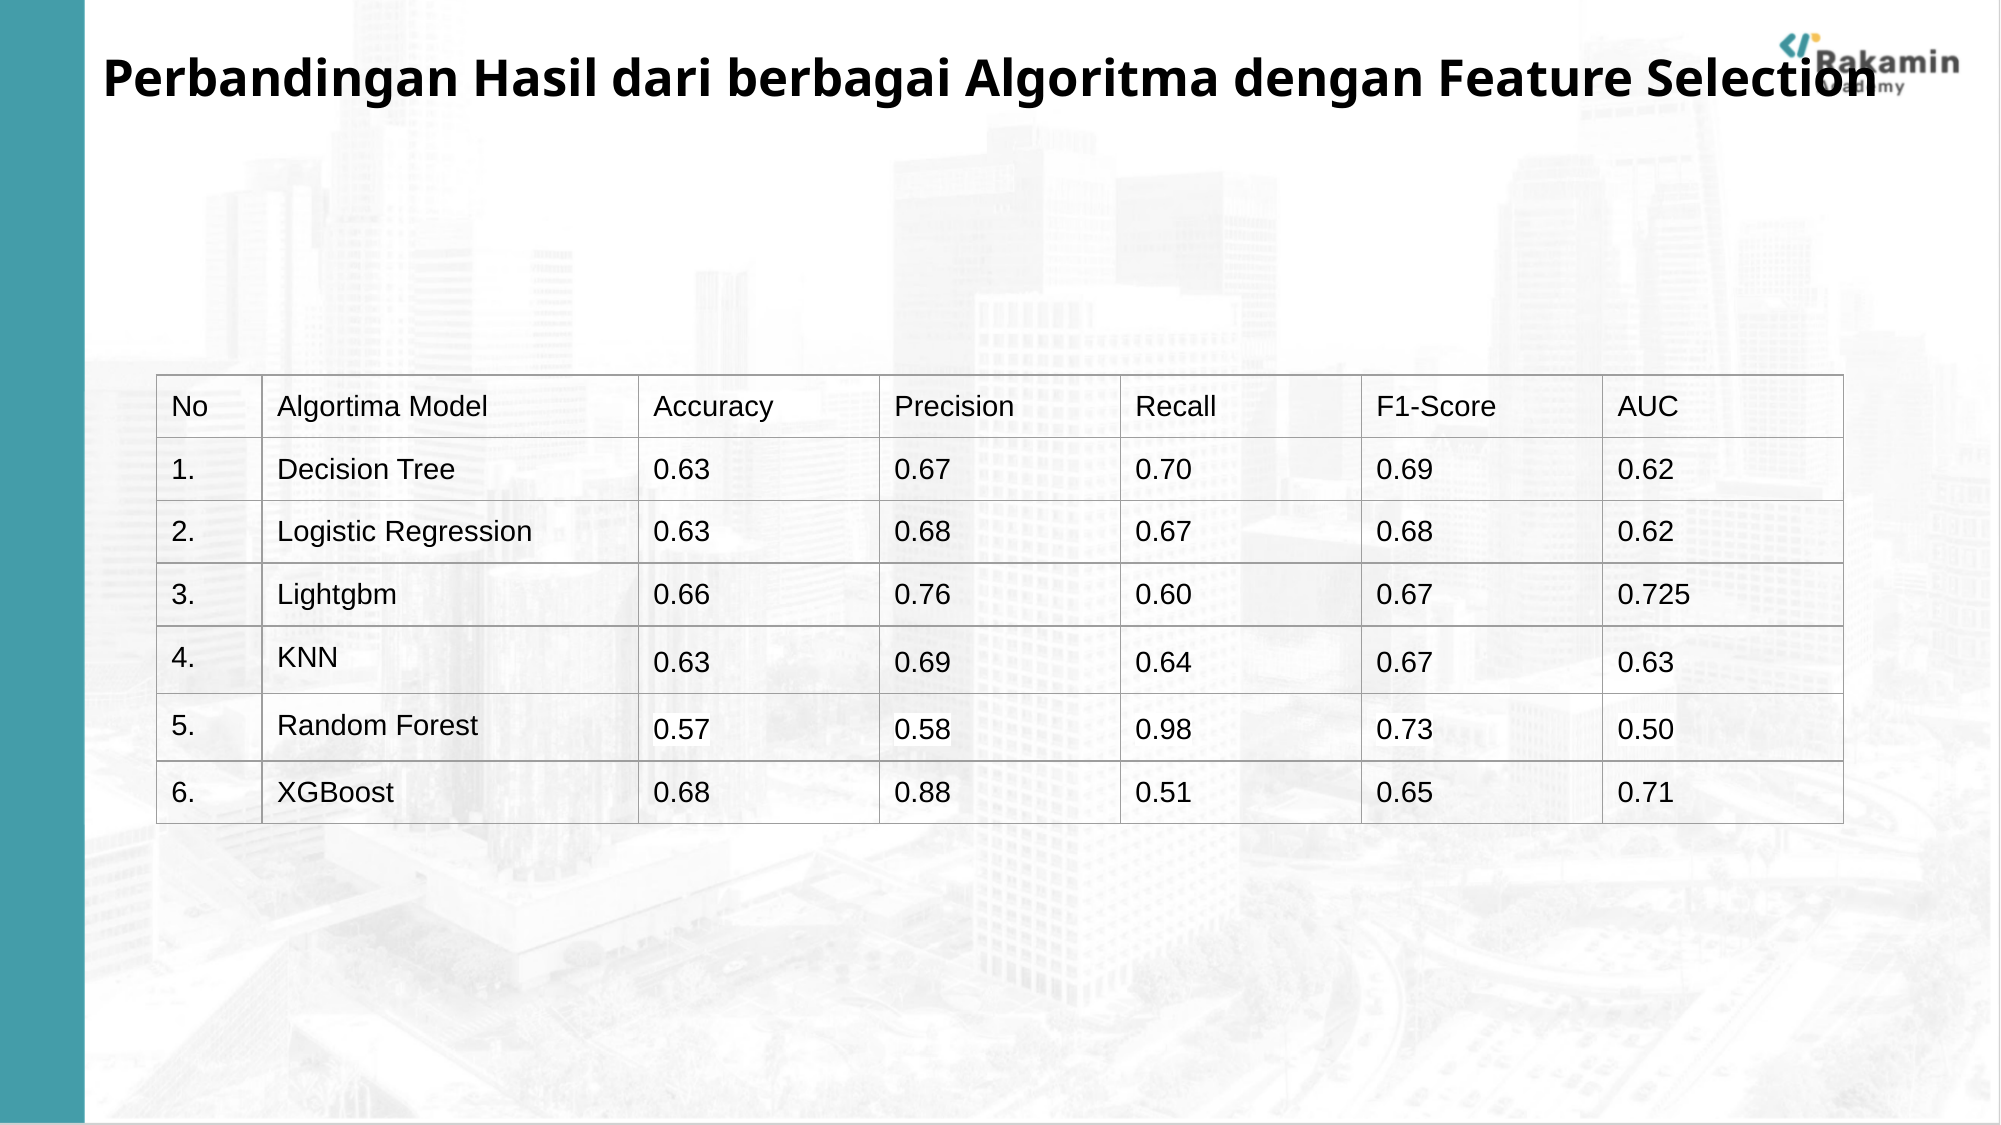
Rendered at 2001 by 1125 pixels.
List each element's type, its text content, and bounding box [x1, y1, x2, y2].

table_cell 6. [157, 762, 261, 823]
table_cell 0.63 [1603, 627, 1843, 693]
table_cell 0.98 [1121, 694, 1361, 760]
table_header No [157, 376, 261, 437]
table_header F1-Score [1362, 376, 1602, 437]
table_cell 0.88 [880, 762, 1120, 823]
table_cell 0.65 [1362, 762, 1602, 823]
table_cell 0.57 [639, 694, 879, 760]
picture [0, 0, 2001, 1125]
table_cell 0.76 [880, 564, 1120, 625]
table_cell 0.62 [1603, 501, 1843, 562]
table_cell 0.63 [639, 627, 879, 693]
table_cell Lightgbm [263, 564, 638, 625]
table_cell 0.69 [880, 627, 1120, 693]
table_cell 0.71 [1603, 762, 1843, 823]
table_cell 0.68 [880, 501, 1120, 562]
table_header Algortima Model [263, 376, 638, 437]
table_cell 1. [157, 438, 261, 500]
table_cell 0.68 [639, 762, 879, 823]
table_cell 0.70 [1121, 438, 1361, 500]
table_cell 0.67 [1121, 501, 1361, 562]
table_header Recall [1121, 376, 1361, 437]
table_header AUC [1603, 376, 1843, 437]
table_header Precision [880, 376, 1120, 437]
table_cell 3. [157, 564, 261, 625]
table_cell 0.50 [1603, 694, 1843, 760]
table_cell 0.67 [880, 438, 1120, 500]
table_cell Random Forest [263, 694, 638, 760]
title Perbandingan Hasil dari berbagai Algoritma dengan Feature Selection [82, 21, 1918, 148]
table_cell 0.60 [1121, 564, 1361, 625]
table_cell 0.69 [1362, 438, 1602, 500]
table_cell 0.63 [639, 438, 879, 500]
table_cell XGBoost [263, 762, 638, 823]
table_cell 5. [157, 694, 261, 760]
table_cell 0.62 [1603, 438, 1843, 500]
table_cell 0.64 [1121, 627, 1361, 693]
table_header Accuracy [639, 376, 879, 437]
table_cell 0.58 [880, 694, 1120, 760]
table_cell 0.51 [1121, 762, 1361, 823]
table_cell 0.725 [1603, 564, 1843, 625]
table_cell KNN [263, 627, 638, 693]
table_cell 0.67 [1362, 627, 1602, 693]
table_cell 0.63 [639, 501, 879, 562]
table_cell 4. [157, 627, 261, 693]
table_cell 0.66 [639, 564, 879, 625]
table_cell Decision Tree [263, 438, 638, 500]
table_cell Logistic Regression [263, 501, 638, 562]
table_cell 0.67 [1362, 564, 1602, 625]
table_cell 2. [157, 501, 261, 562]
table_cell 0.73 [1362, 694, 1602, 760]
table_cell 0.68 [1362, 501, 1602, 562]
